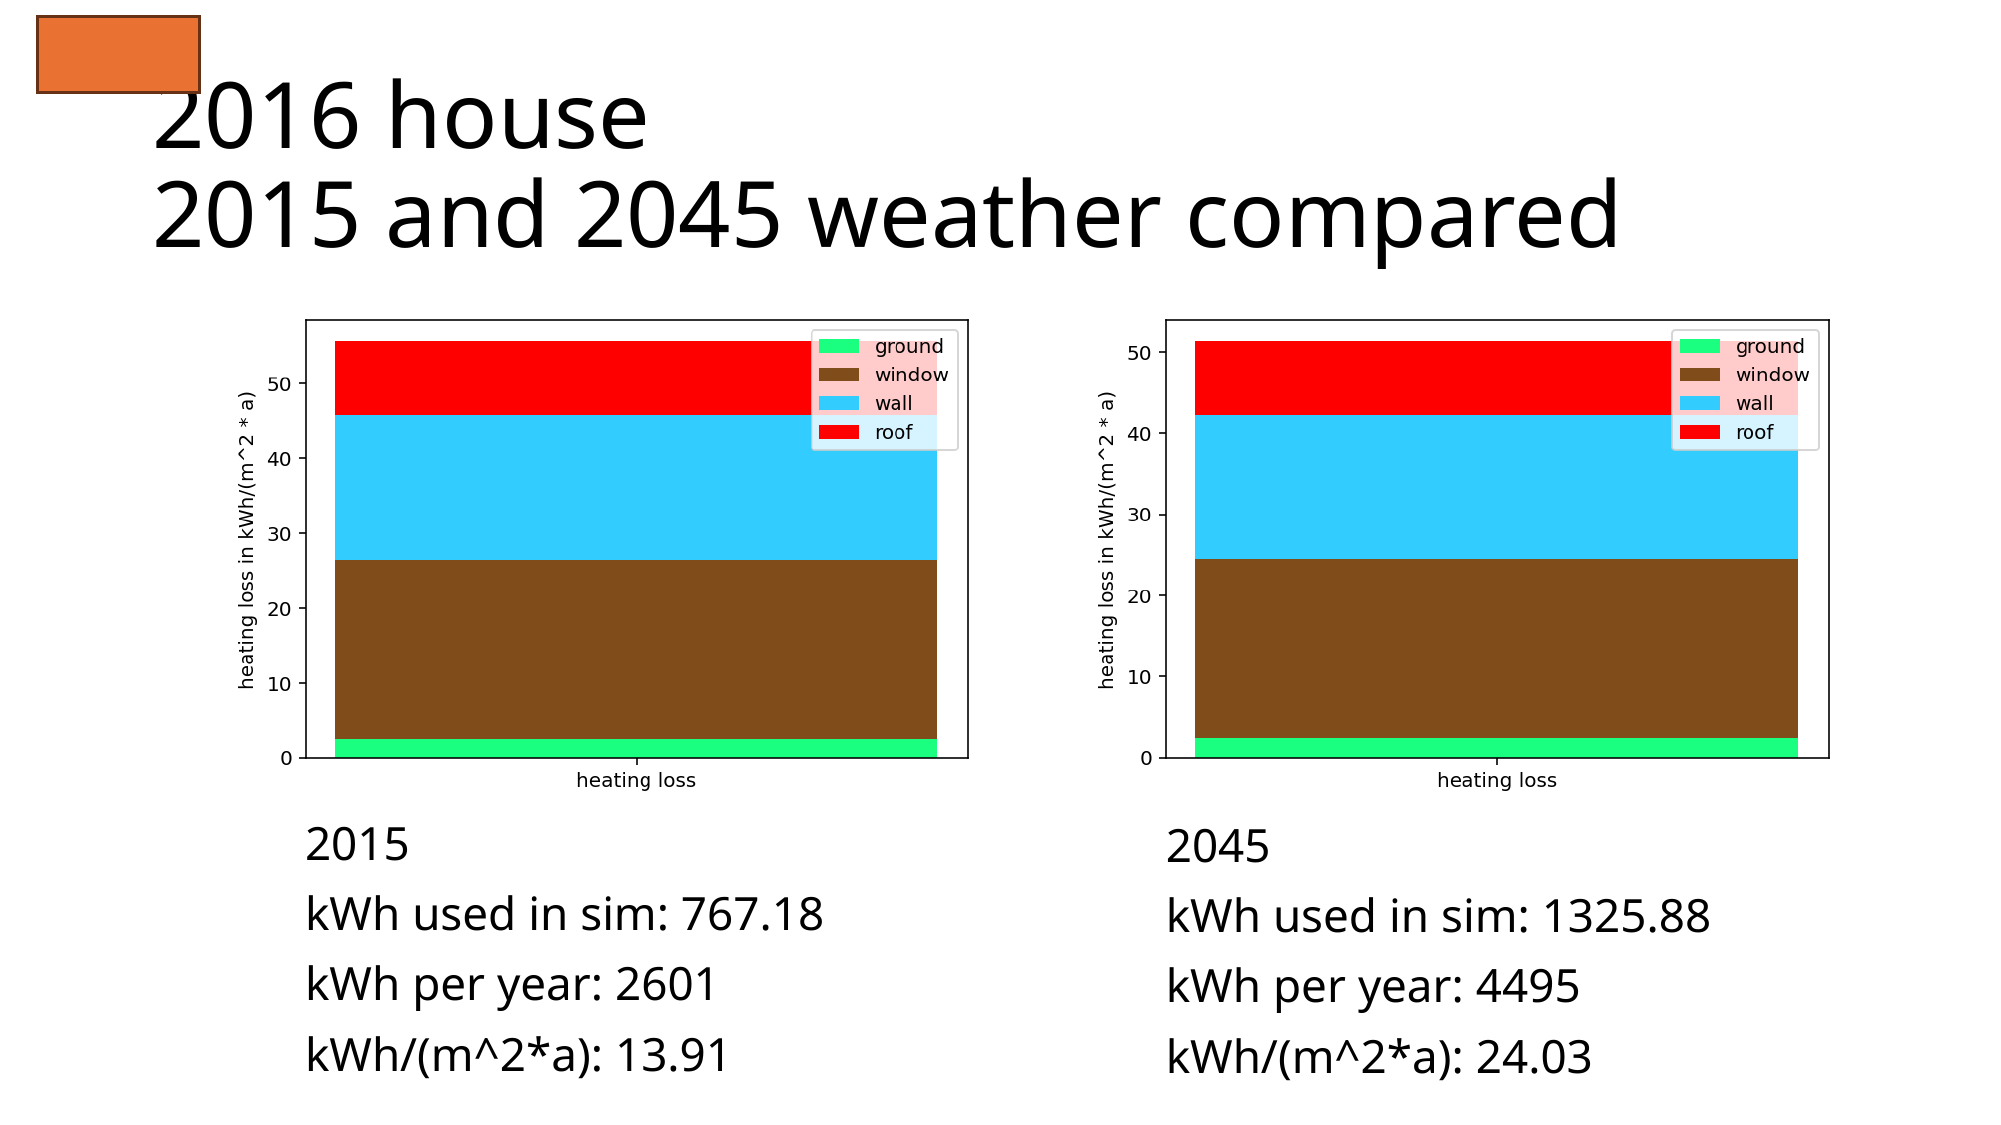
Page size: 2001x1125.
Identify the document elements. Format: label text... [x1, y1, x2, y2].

title 2016 house 2015 and 2045 weather compared [137, 59, 1863, 278]
picture [1085, 305, 1841, 805]
text_box [36, 15, 201, 94]
picture [224, 305, 981, 805]
text_box 2045 kWh used in sim: 1325.88 kWh per year: 4495 kWh/(m^2*a): 24.03 [1150, 815, 1930, 1081]
list 2015 kWh used in sim: 767.18 kWh per year: 2601 kWh/(m^2*a): 13.91 [290, 813, 876, 1079]
text_box [1085, 833, 1930, 1084]
